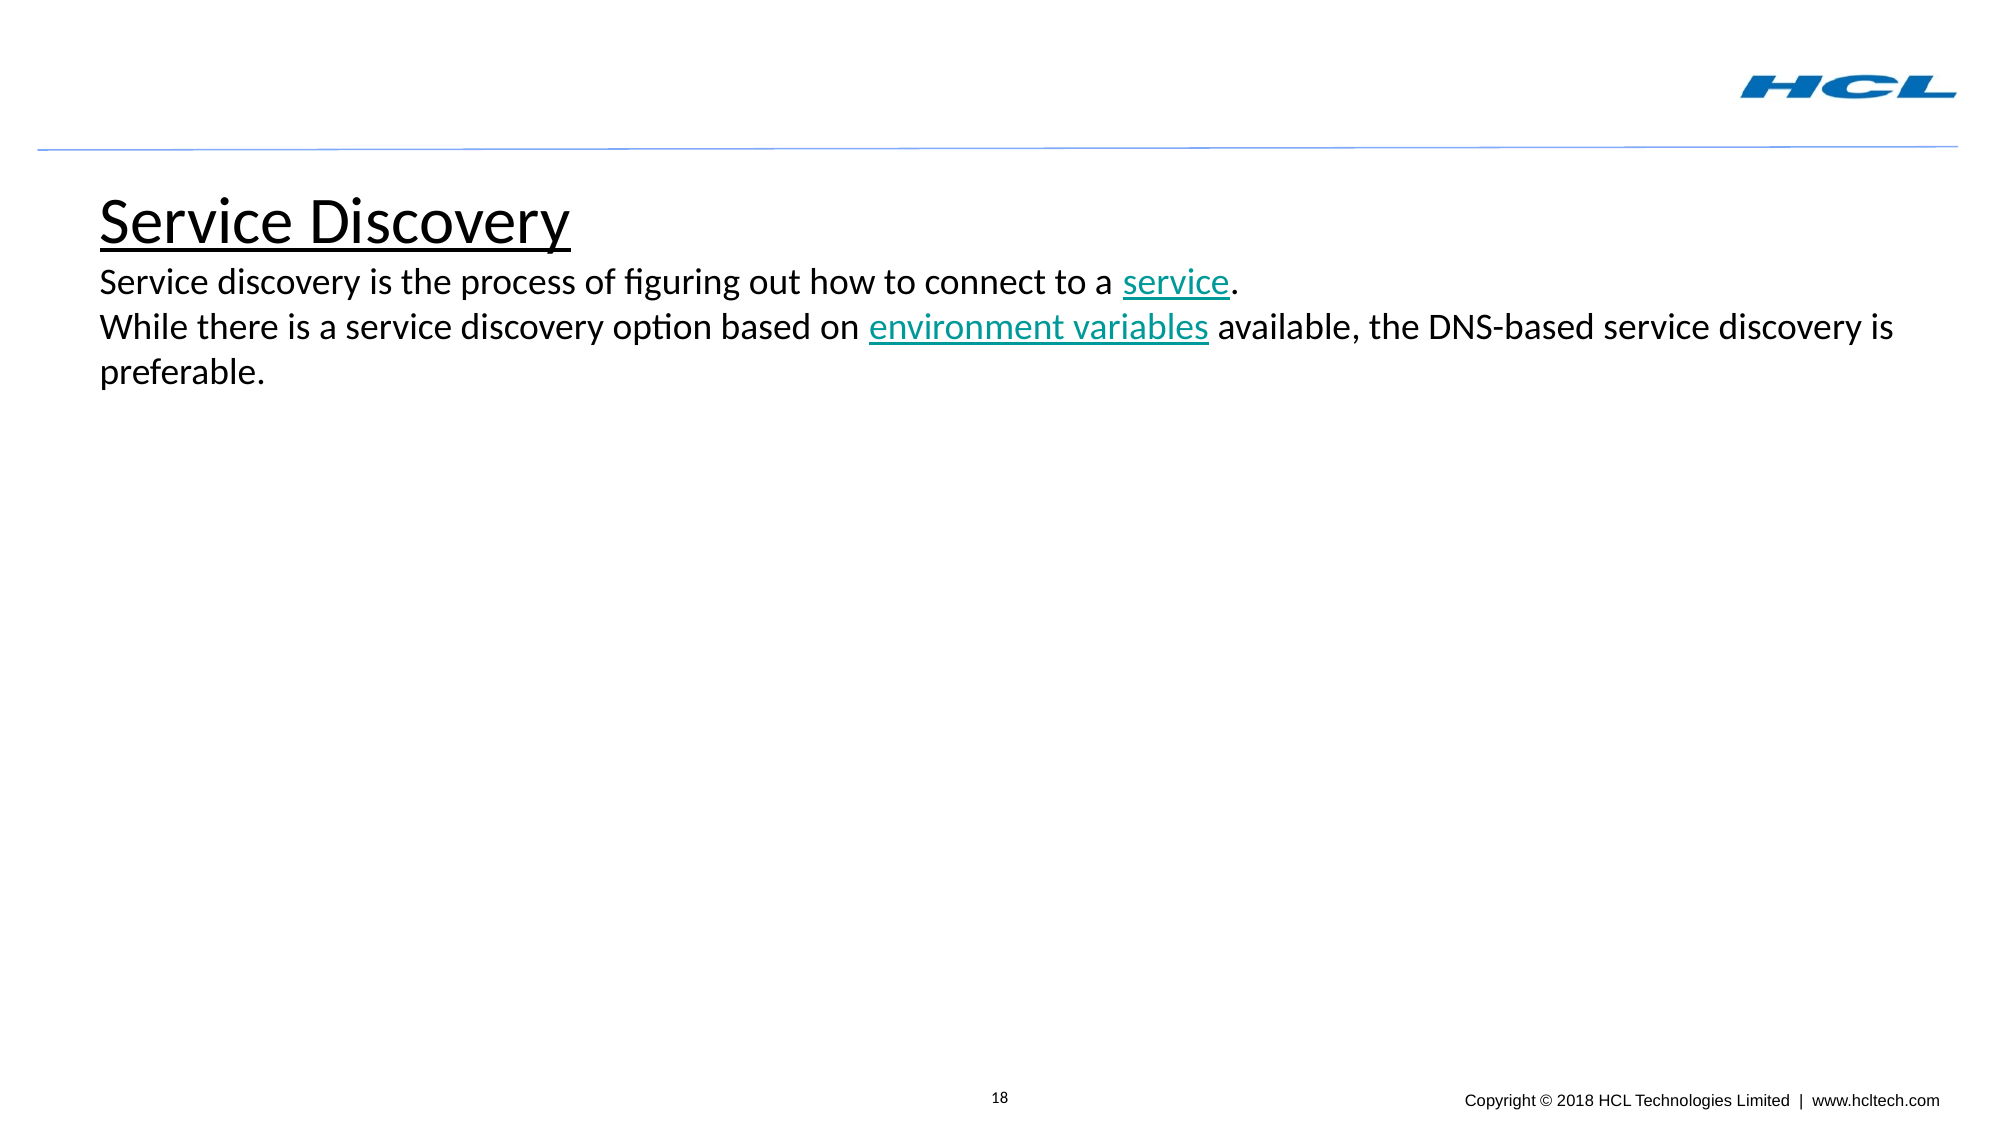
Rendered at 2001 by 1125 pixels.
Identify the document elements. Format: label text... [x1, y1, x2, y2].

text_box Service Discovery Service discovery is the process of figuring out how to connect to a service. While there is a service discovery option based on environment variables available, the DNS-based service discovery is preferable. [84, 169, 1928, 400]
picture [1737, 73, 1959, 102]
